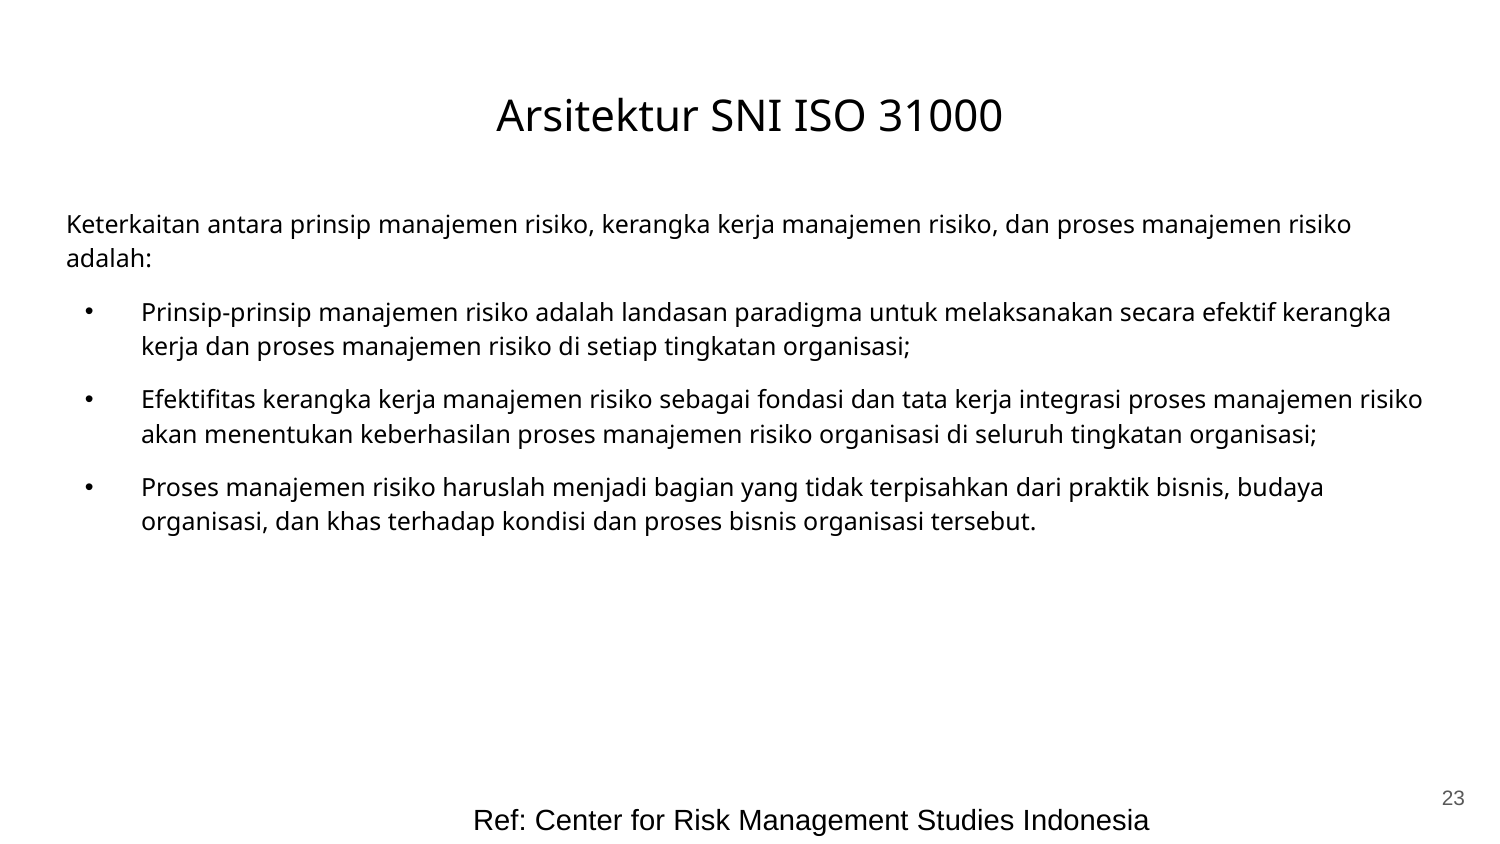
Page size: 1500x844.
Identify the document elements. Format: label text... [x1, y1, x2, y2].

text_box Ref: Center for Risk Management Studies Indonesia [458, 793, 1166, 844]
title Arsitektur SNI ISO 31000 [51, 72, 1449, 167]
slide_number 23 [1389, 764, 1480, 830]
list Keterkaitan antara prinsip manajemen risiko, kerangka kerja manajemen risiko, dan proses manajemen risiko adalah: Prinsip-prinsip manajemen risiko adalah landasan paradigma untuk melaksanakan secara efektif kerangka kerja dan proses manajemen risiko di setiap tingkatan organisasi; Efektifitas kerangka kerja manajemen risiko sebagai fondasi dan tata kerja integrasi proses manajemen risiko akan menentukan keberhasilan proses manajemen risiko organisasi di seluruh tingkatan organisasi; Proses manajemen risiko haruslah menjadi bagian yang tidak terpisahkan dari praktik bisnis, budaya organisasi, dan khas terhadap kondisi dan proses bisnis organisasi tersebut. [51, 189, 1449, 750]
